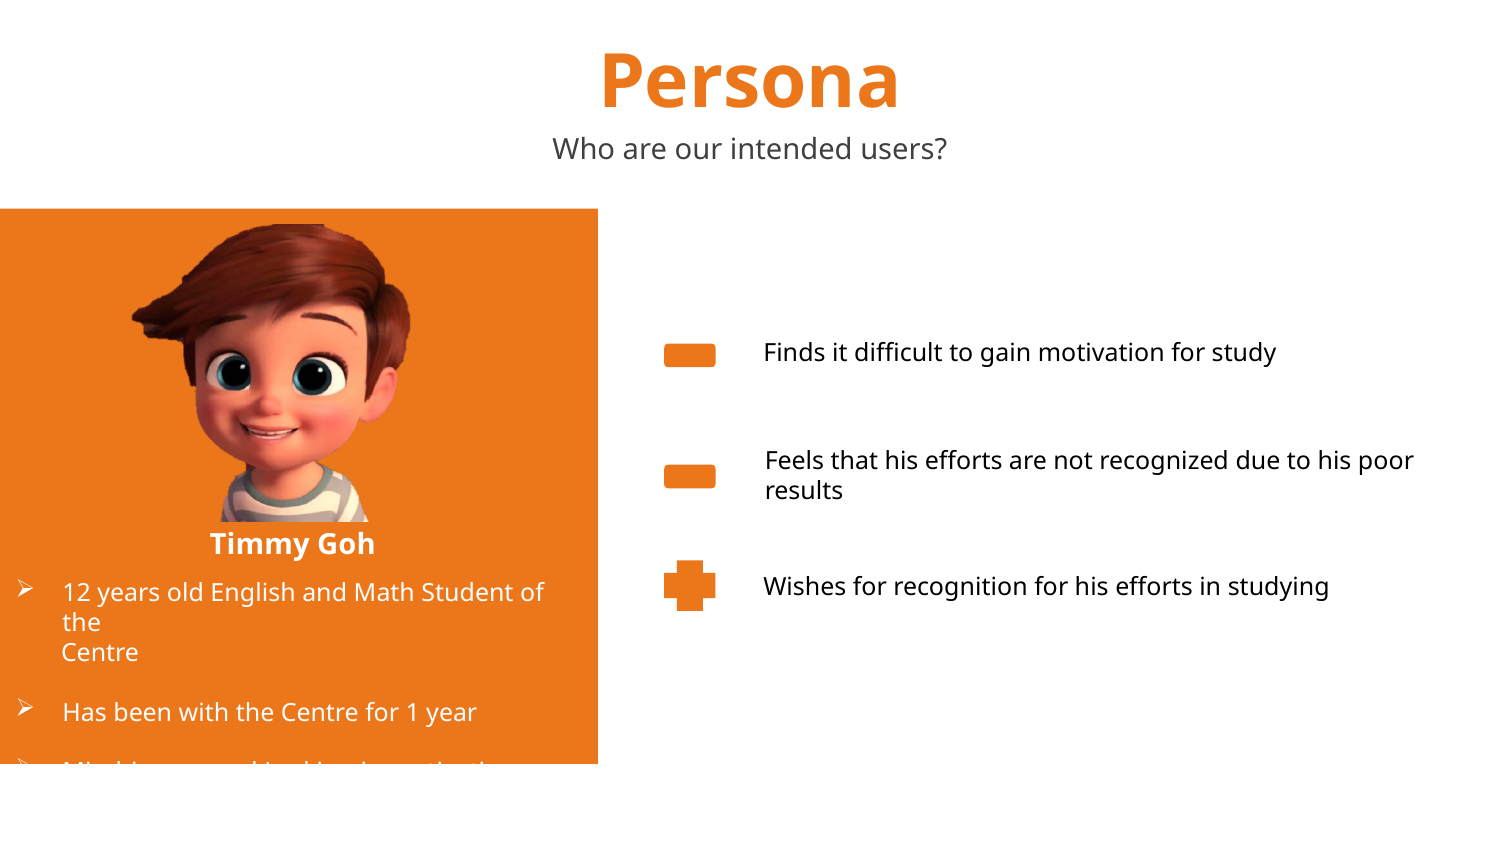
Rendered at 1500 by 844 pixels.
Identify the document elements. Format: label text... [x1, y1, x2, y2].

text_box [662, 558, 718, 613]
picture [0, 224, 568, 522]
text_box Finds it difficult to gain motivation for study [748, 329, 1410, 375]
list Who are our intended users? [0, 124, 1500, 172]
text_box [662, 462, 718, 491]
text_box Feels that his efforts are not recognized due to his poor results [750, 437, 1436, 512]
text_box 12 years old English and Math Student of the Centre Has been with the Centre for 1 year Mischievous and Lacking in motivation [0, 568, 597, 794]
text_box [662, 341, 718, 370]
text_box Wishes for recognition for his efforts in studying [748, 562, 1410, 608]
text_box Timmy Goh [194, 530, 396, 568]
list Persona [0, 29, 1500, 124]
